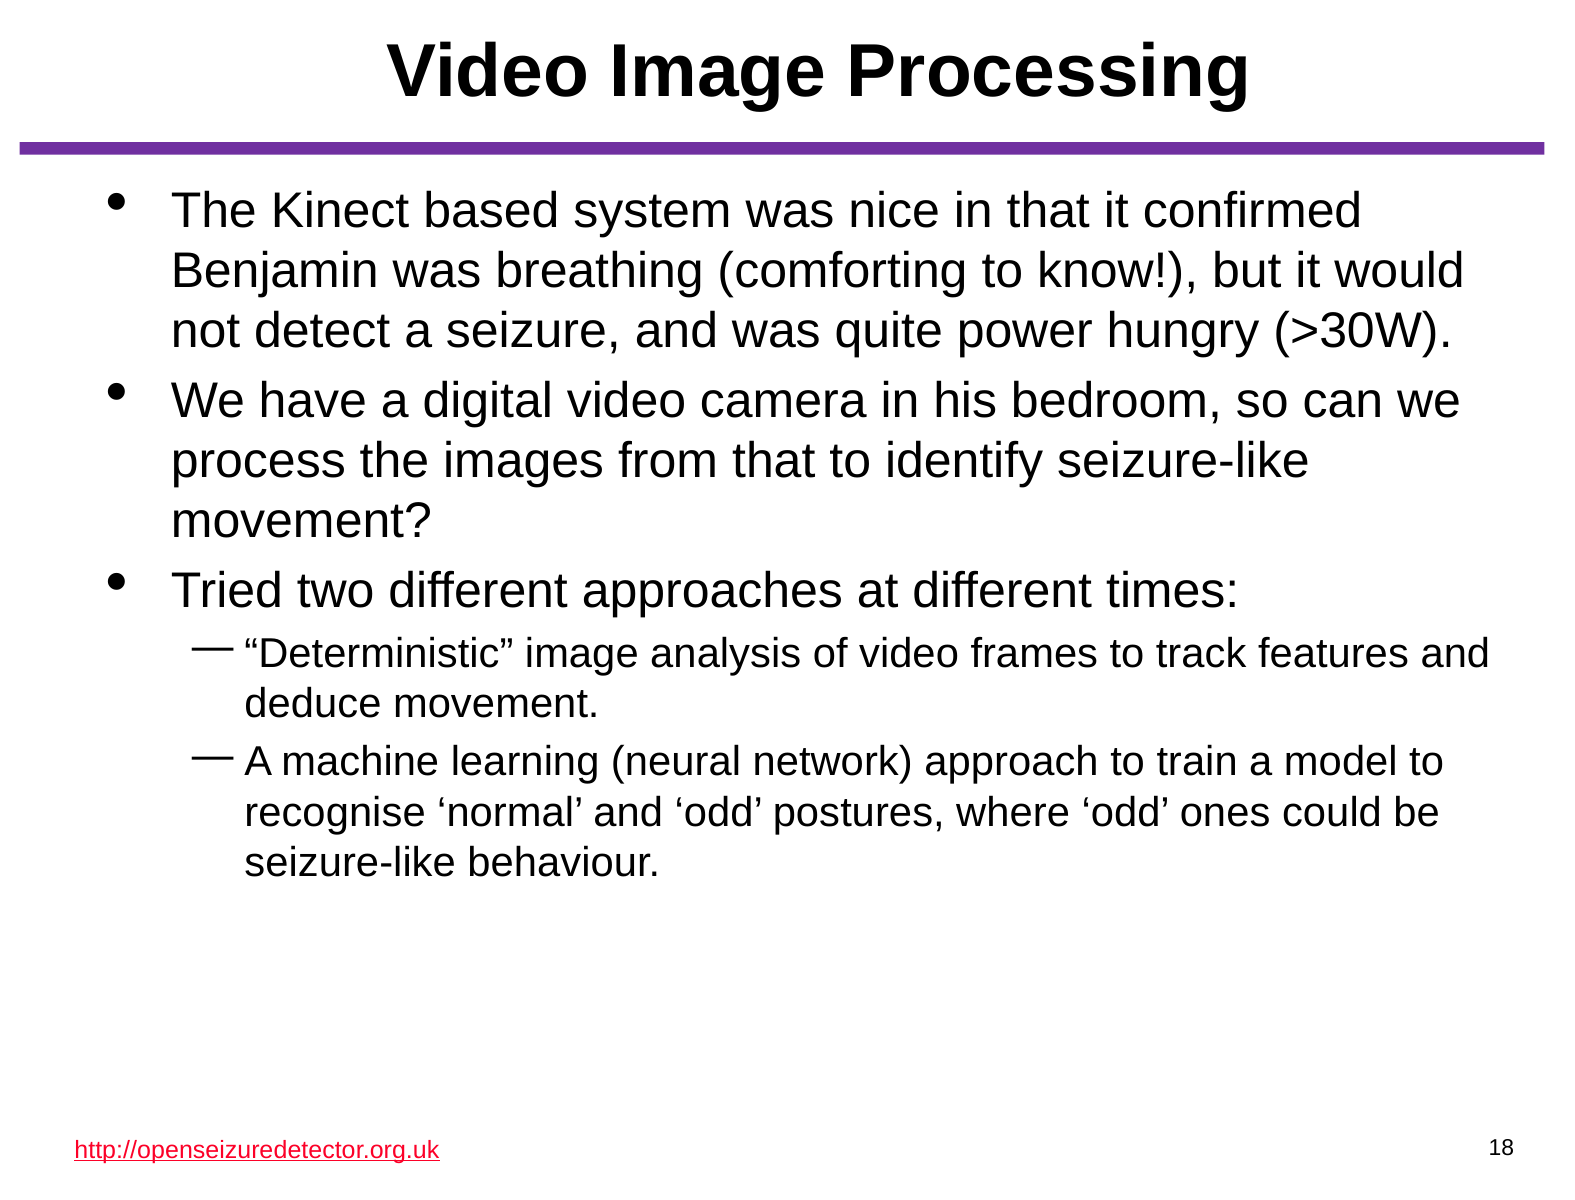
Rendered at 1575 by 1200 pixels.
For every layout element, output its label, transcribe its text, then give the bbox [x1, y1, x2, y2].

title Video Image Processing [91, 0, 1547, 149]
slide_number <number> [1364, 1124, 1531, 1200]
list The Kinect based system was nice in that it confirmed Benjamin was breathing (comforting to know!), but it would not detect a seizure, and was quite power hungry (>30W). We have a digital video camera in his bedroom, so can we process the images from that to identify seizure-like movement? Tried two different approaches at different times: “Deterministic” image analysis of video frames to track features and deduce movement. A machine learning (neural network) approach to train a model to recognise ‘normal’ and ‘odd’ postures, where ‘odd’ ones could be seizure-like behaviour. [91, 169, 1547, 1104]
